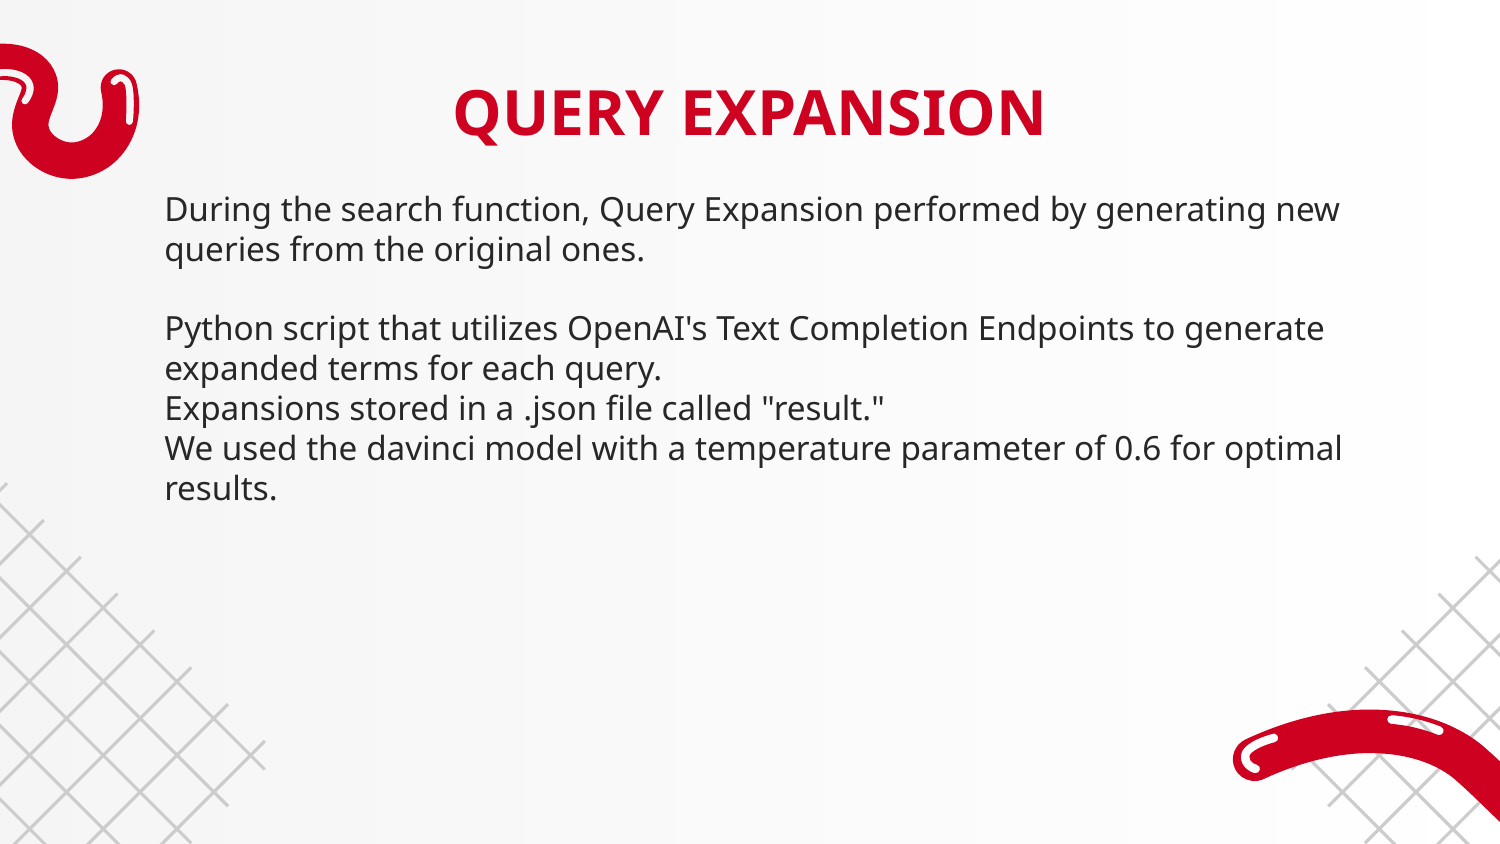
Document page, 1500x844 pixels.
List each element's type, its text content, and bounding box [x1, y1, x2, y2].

title QUERY EXPANSION [124, 63, 1376, 158]
list During the search function, Query Expansion performed by generating new queries from the original ones. Python script that utilizes OpenAI's Text Completion Endpoints to generate expanded terms for each query. Expansions stored in a .json file called "result." We used the davinci model with a temperature parameter of 0.6 for optimal results. [124, 172, 1376, 743]
